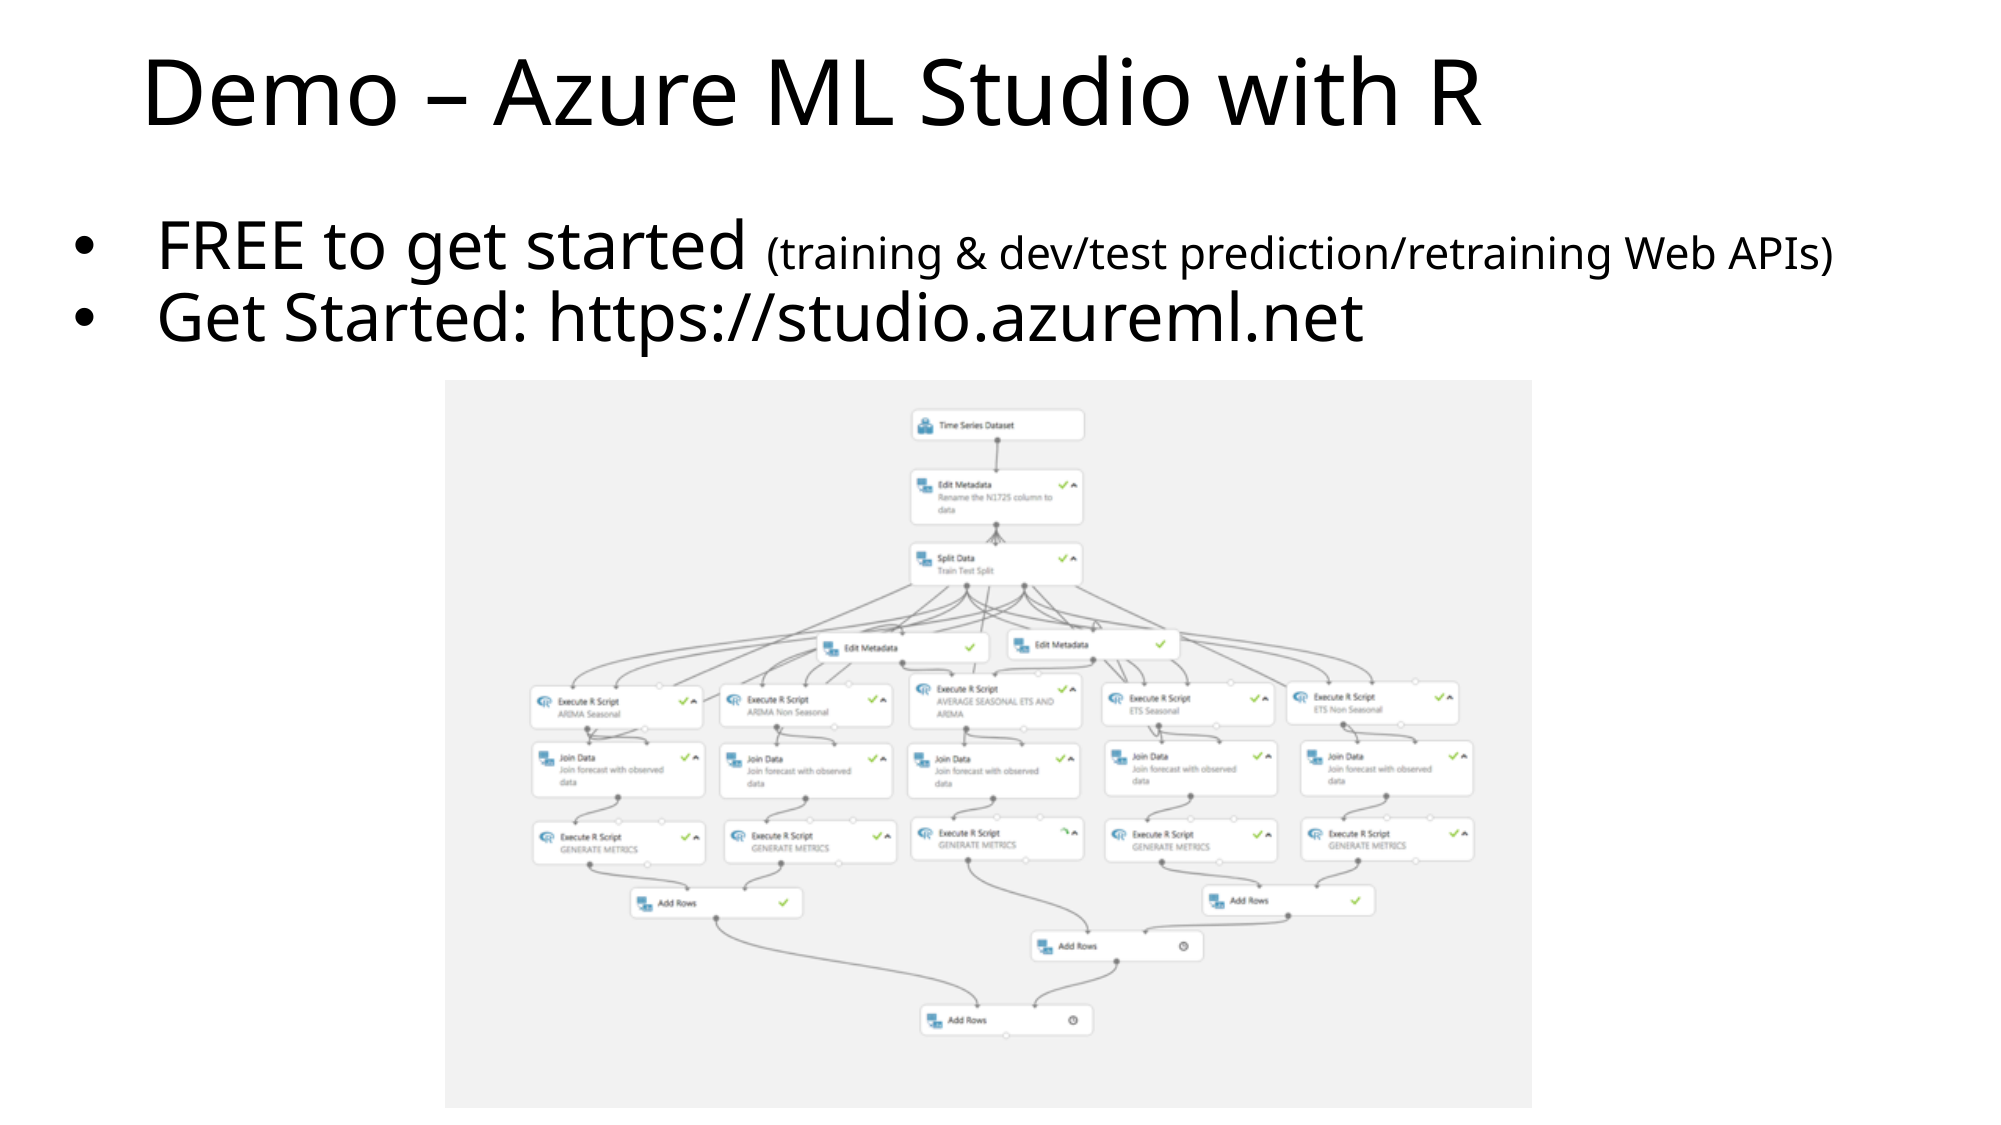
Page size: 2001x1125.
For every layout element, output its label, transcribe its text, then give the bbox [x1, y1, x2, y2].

picture [445, 380, 1532, 1109]
text_box FREE to get started (training & dev/test prediction/retraining Web APIs) Get Started: https://studio.azureml.net [57, 187, 1851, 381]
title Demo – Azure ML Studio with R [125, 20, 1851, 170]
